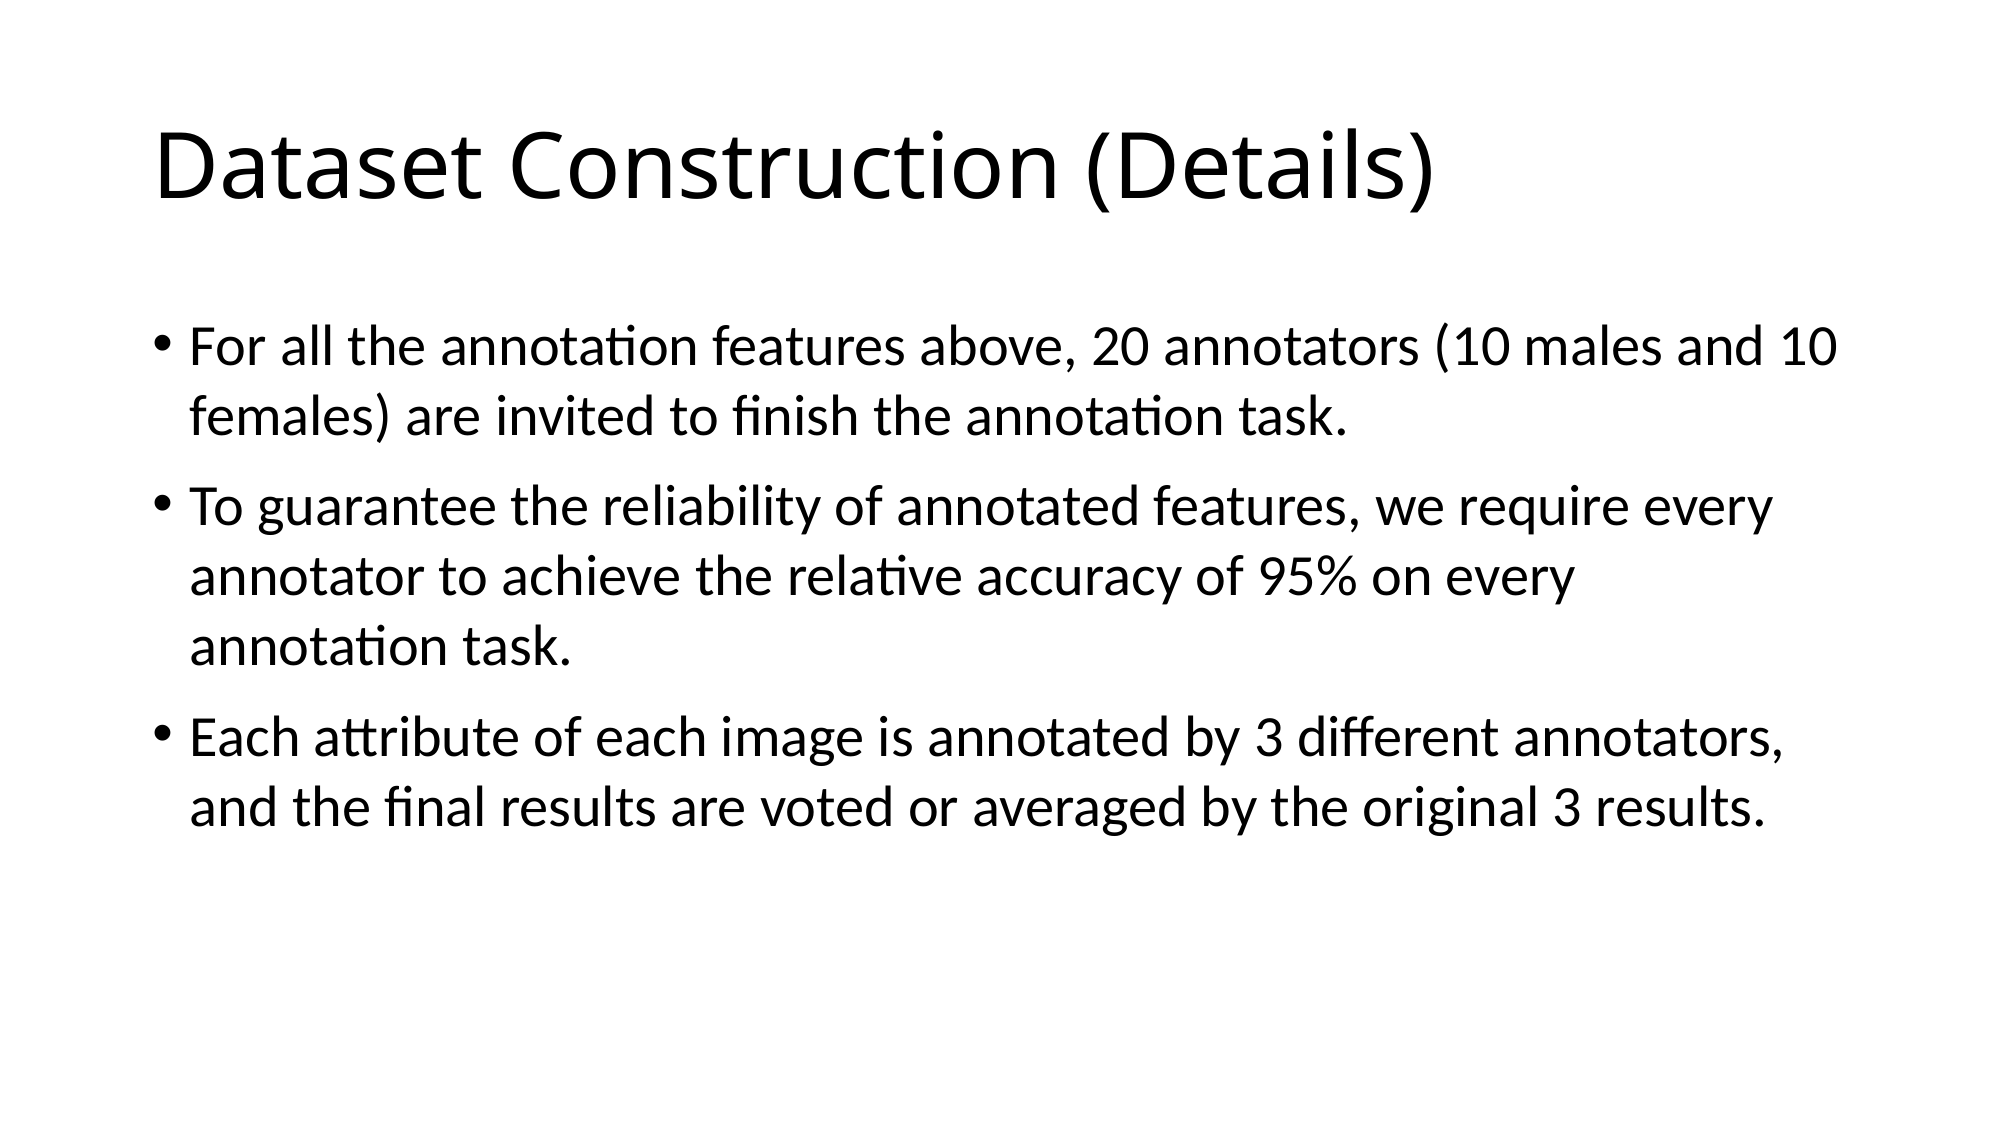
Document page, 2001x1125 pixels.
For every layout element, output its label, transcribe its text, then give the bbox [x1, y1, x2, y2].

title Dataset Construction (Details) [137, 59, 1863, 278]
list For all the annotation features above, 20 annotators (10 males and 10 females) are invited to finish the annotation task. To guarantee the reliability of annotated features, we require every annotator to achieve the relative accuracy of 95% on every annotation task. Each attribute of each image is annotated by 3 different annotators, and the final results are voted or averaged by the original 3 results. [137, 299, 1863, 1003]
